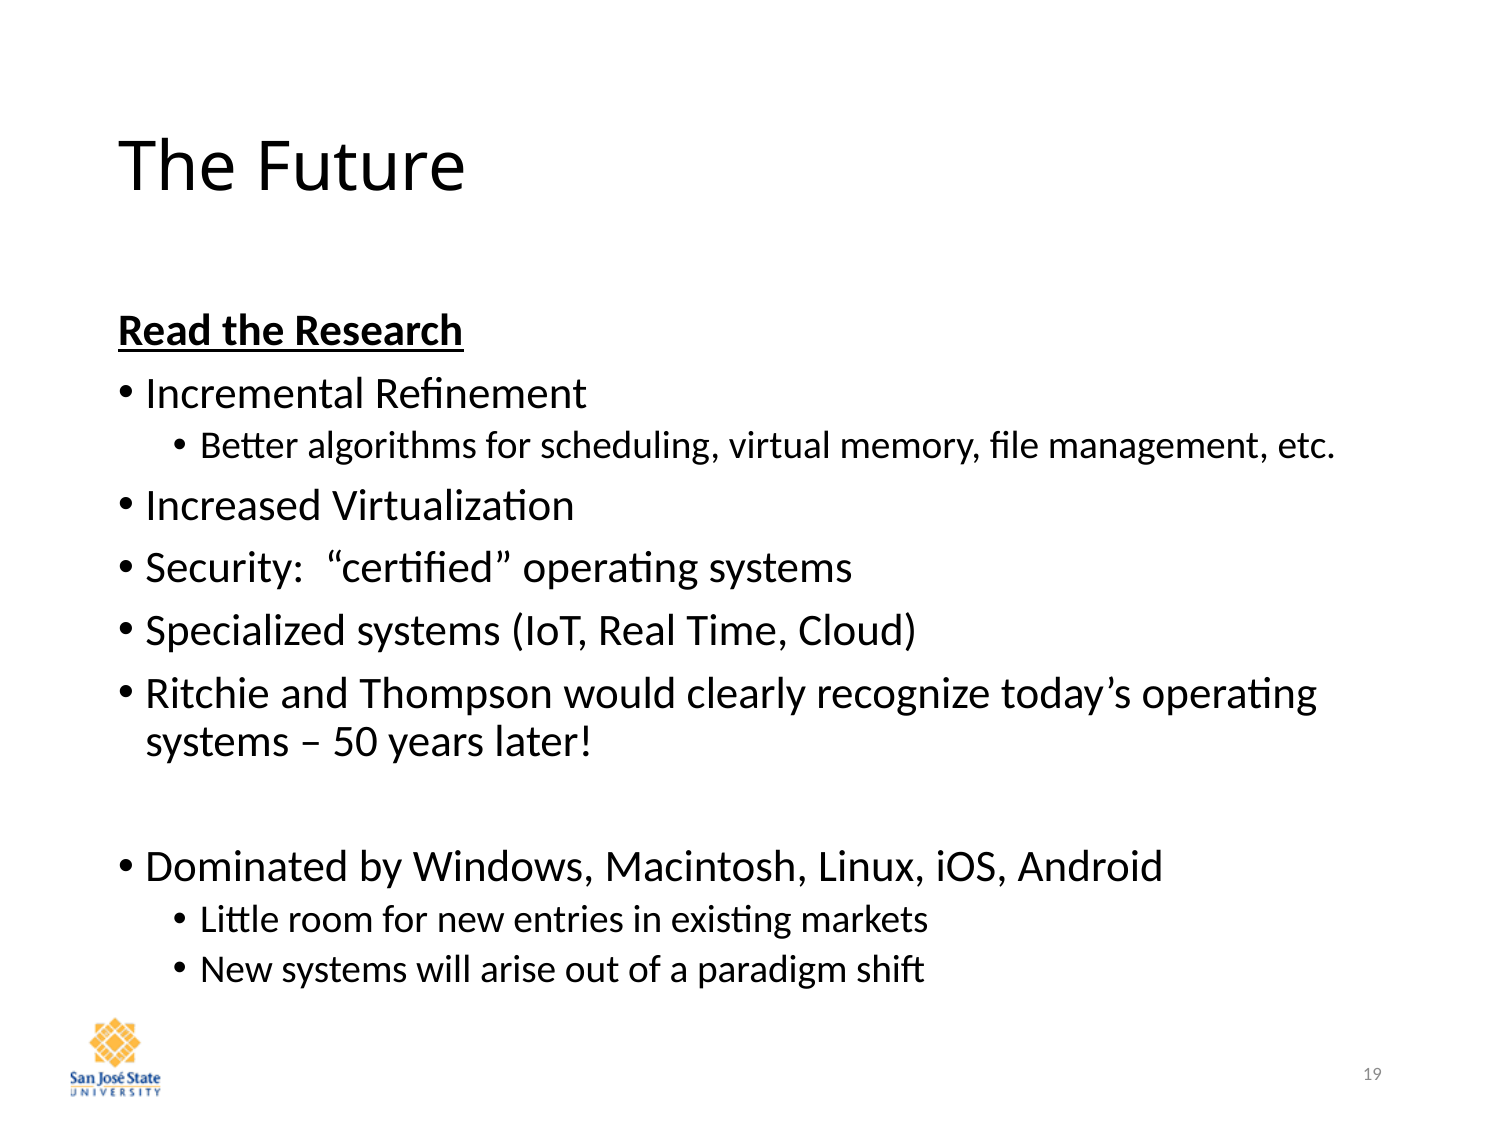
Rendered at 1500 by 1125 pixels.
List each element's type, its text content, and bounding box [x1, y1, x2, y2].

slide_number 19 [1059, 1042, 1397, 1103]
list Read the Research Incremental Refinement Better algorithms for scheduling, virtual memory, file management, etc. Increased Virtualization Security: “certified” operating systems Specialized systems (IoT, Real Time, Cloud) Ritchie and Thompson would clearly recognize today’s operating systems – 50 years later! Dominated by Windows, Macintosh, Linux, iOS, Android Little room for new entries in existing markets New systems will arise out of a paradigm shift [103, 299, 1397, 1014]
picture [60, 1012, 166, 1112]
title The Future [103, 59, 1397, 278]
